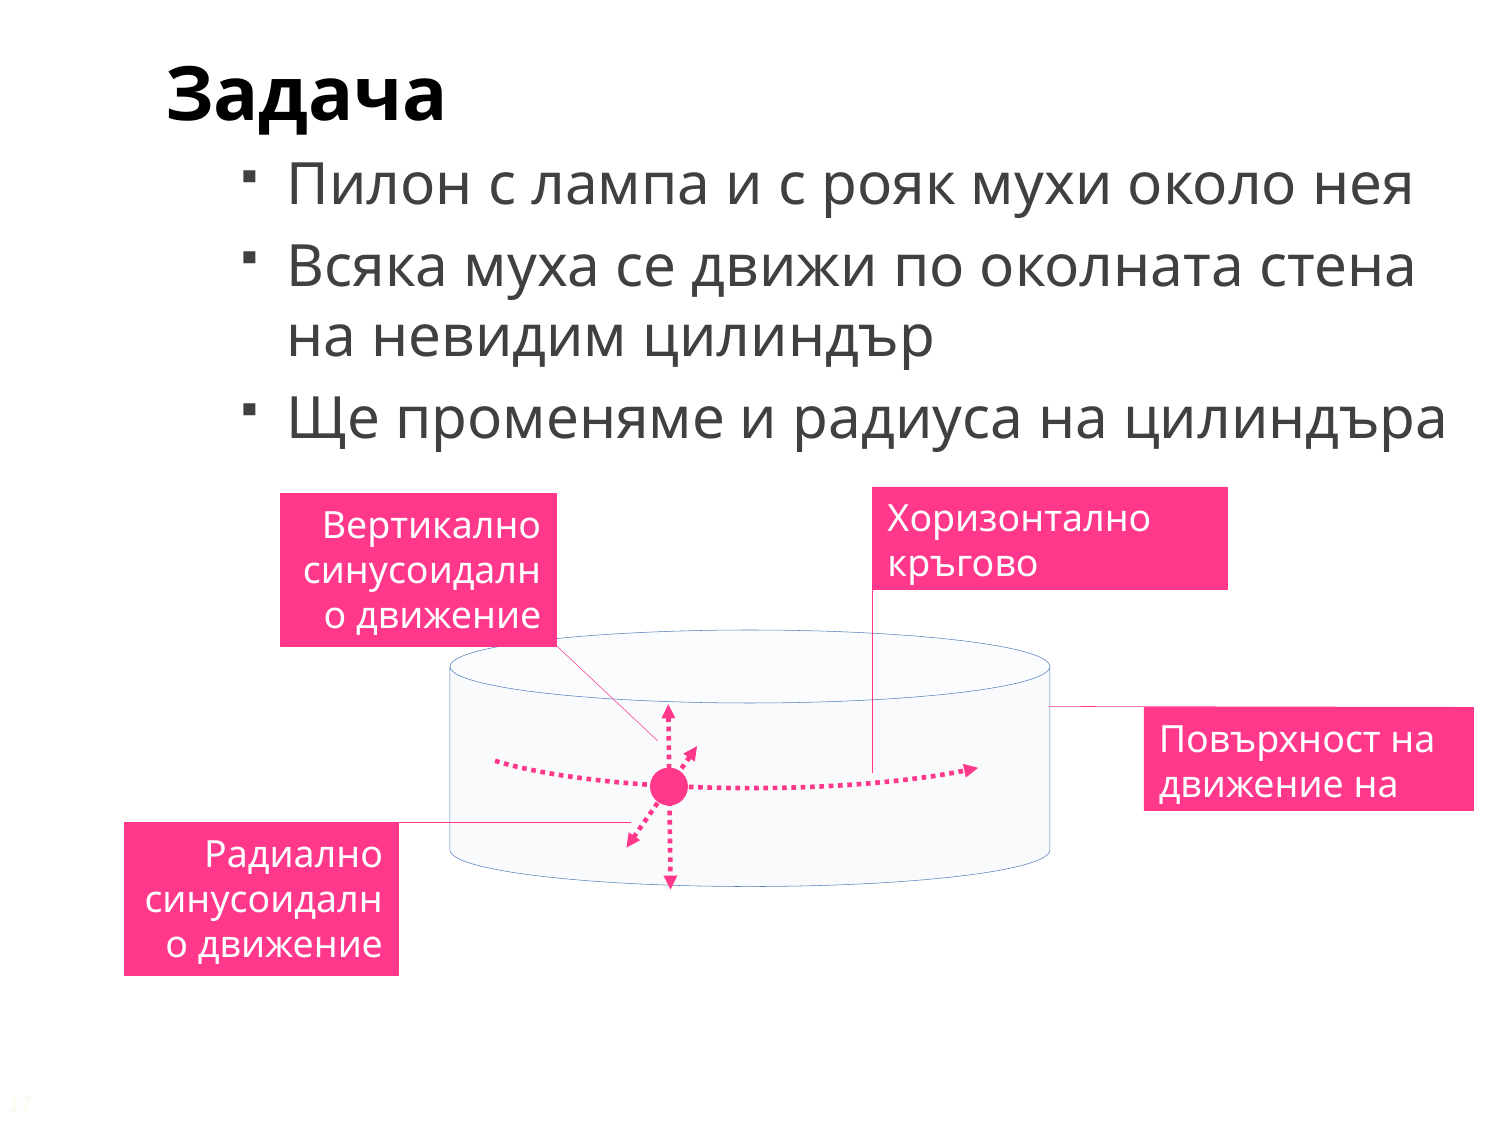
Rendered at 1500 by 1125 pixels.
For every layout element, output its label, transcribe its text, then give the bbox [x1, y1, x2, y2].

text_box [124, 821, 632, 976]
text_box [279, 493, 659, 742]
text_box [626, 745, 698, 848]
text_box [675, 782, 1053, 889]
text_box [872, 486, 1228, 774]
text_box [663, 697, 867, 749]
text_box [637, 855, 663, 888]
text_box [447, 750, 621, 820]
list Задача Пилон с лампа и с рояк мухи около нея Всяка муха се движи по околната стена на невидим цилиндър Ще променяме и радиуса на цилиндъра [150, 37, 1488, 1113]
text_box [675, 730, 891, 789]
text_box [663, 627, 867, 636]
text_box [1048, 706, 1474, 811]
text_box [494, 750, 621, 784]
